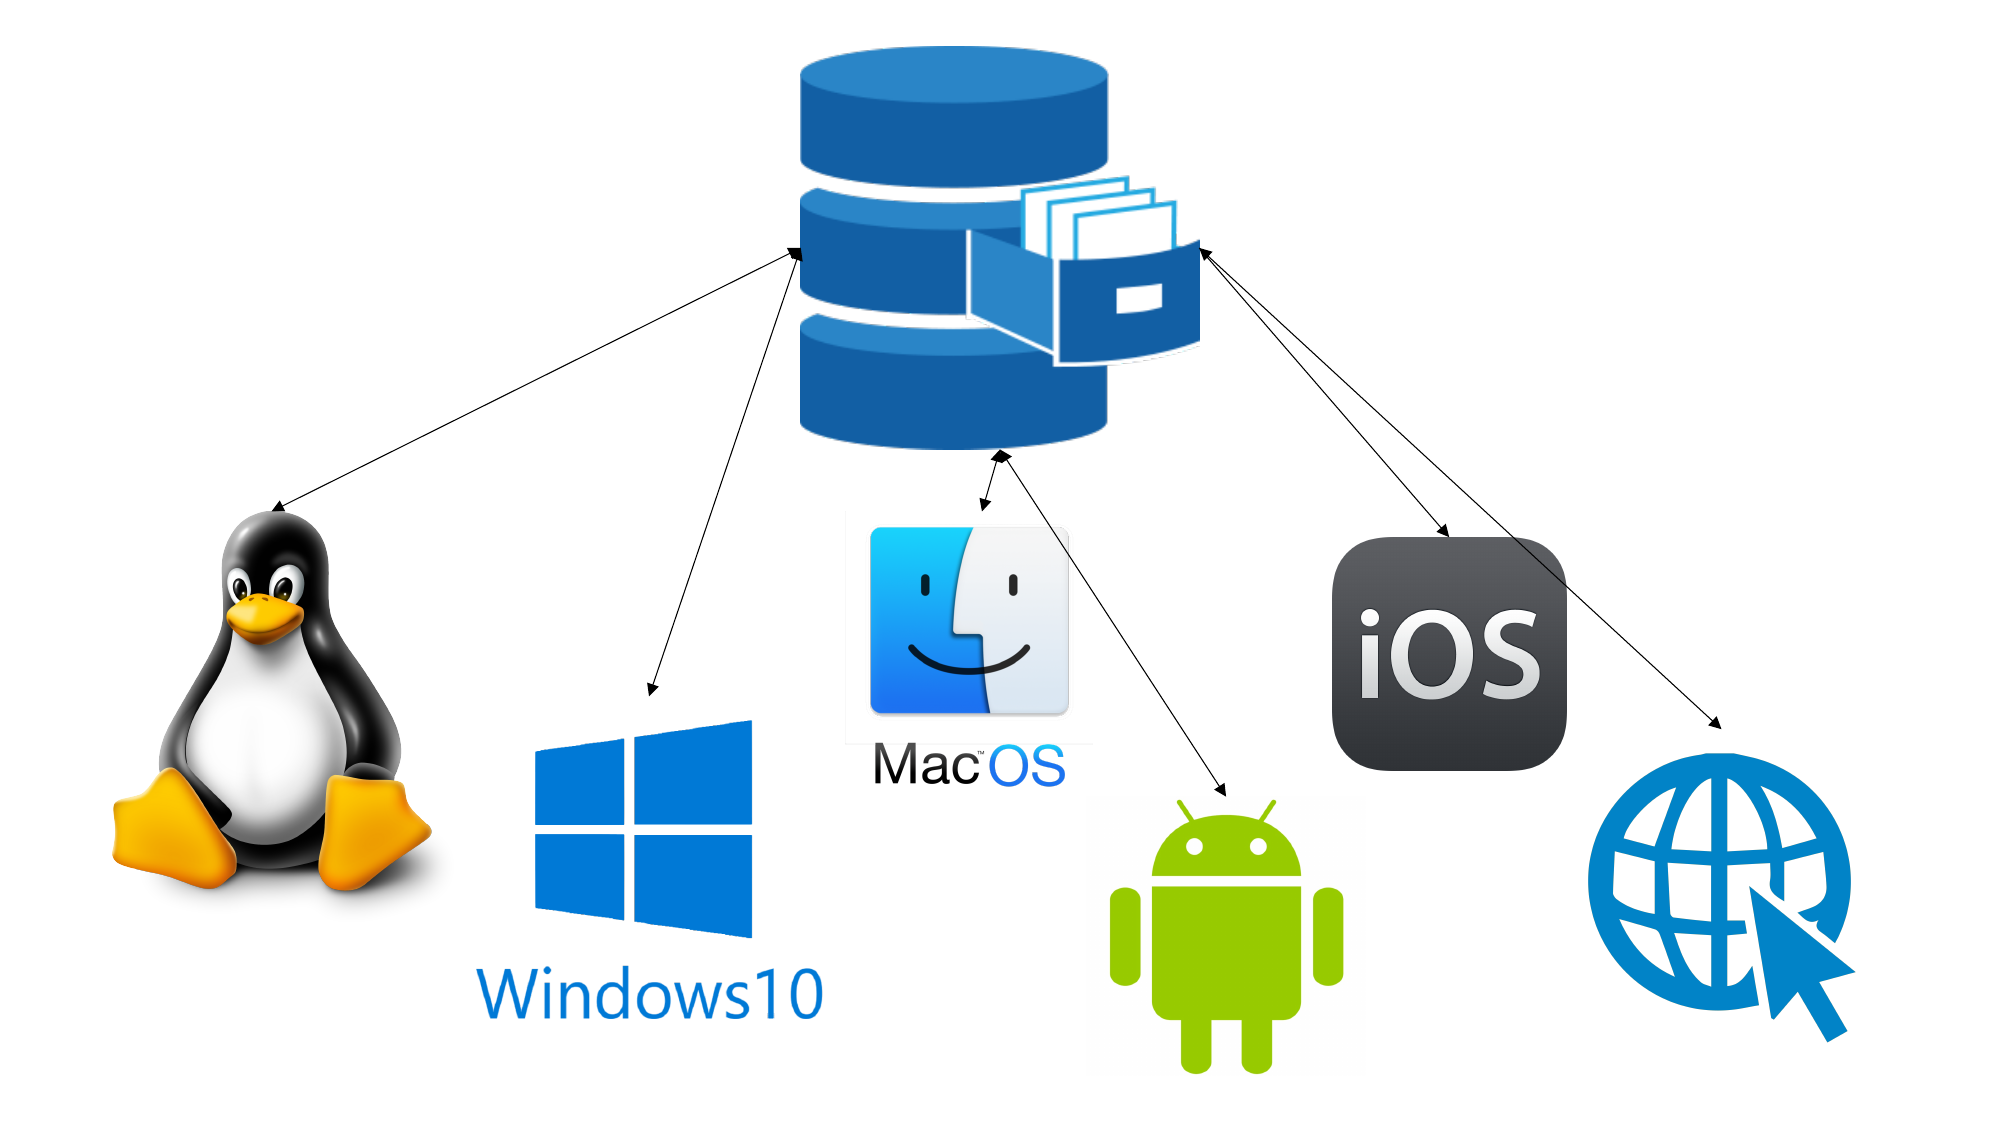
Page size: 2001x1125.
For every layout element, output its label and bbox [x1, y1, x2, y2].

picture [800, 46, 1200, 450]
picture [82, 511, 1366, 1076]
text_box [1199, 247, 1722, 730]
text_box [981, 449, 999, 512]
text_box [999, 449, 1227, 797]
text_box [271, 247, 649, 512]
picture [1332, 729, 1895, 1066]
text_box [649, 247, 801, 697]
